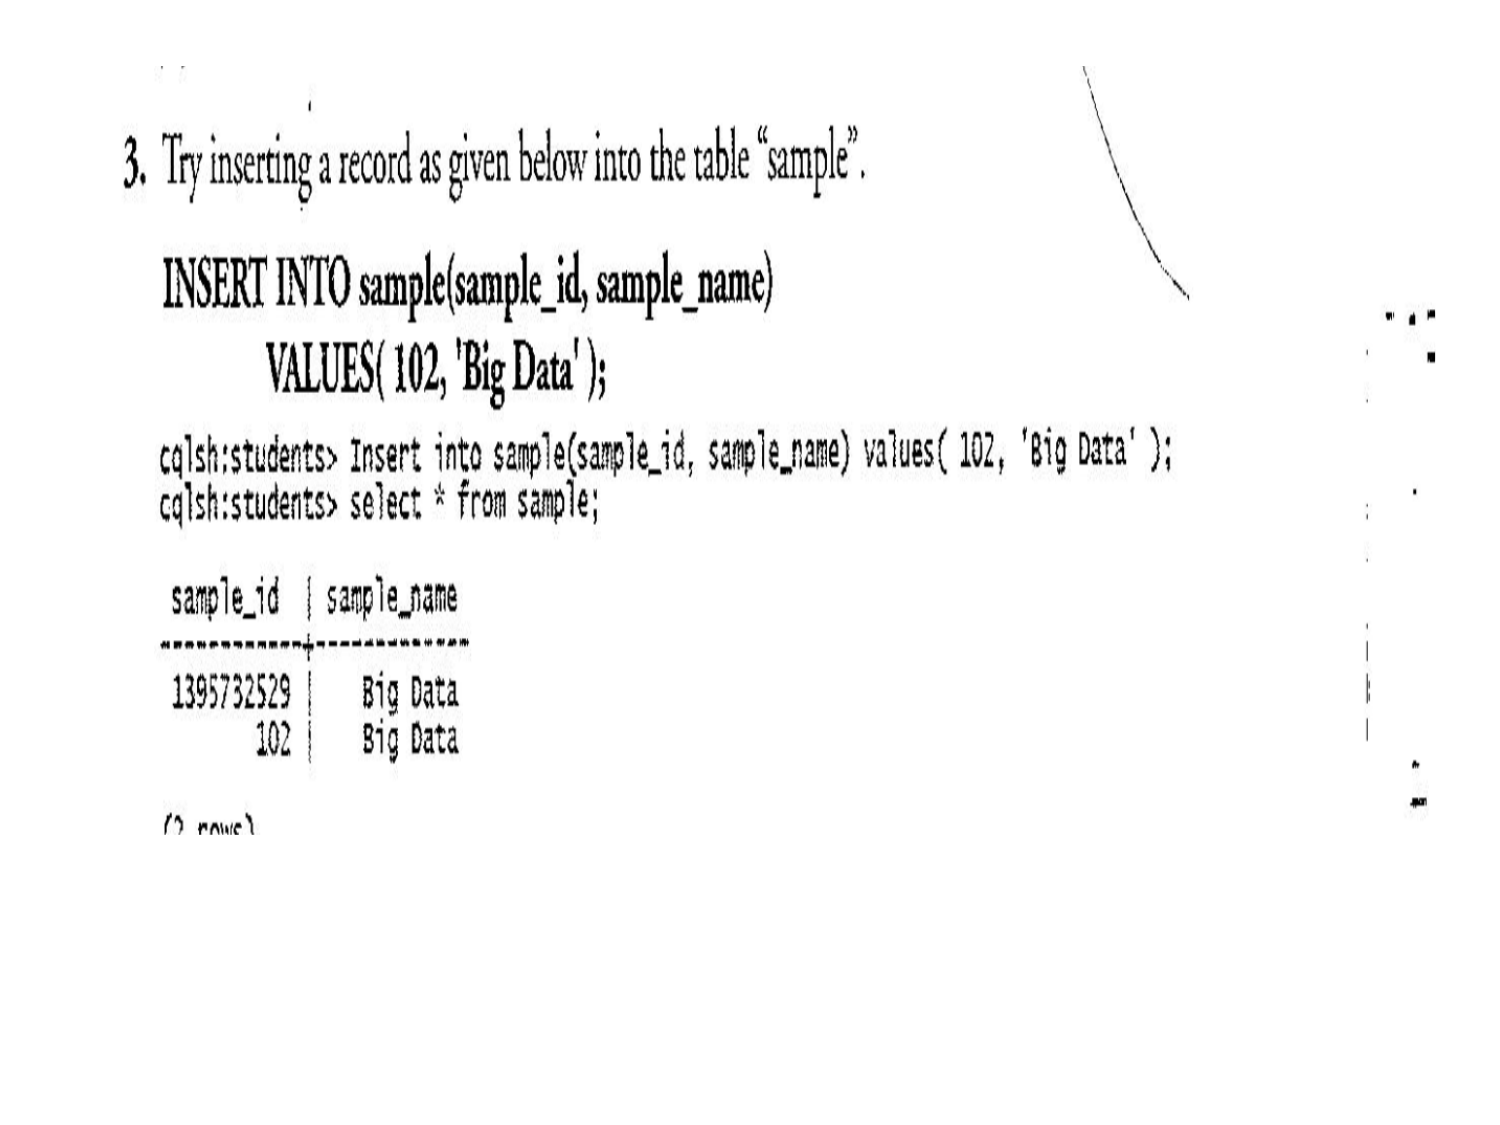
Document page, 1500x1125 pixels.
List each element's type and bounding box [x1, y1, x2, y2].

picture [17, 66, 1436, 835]
